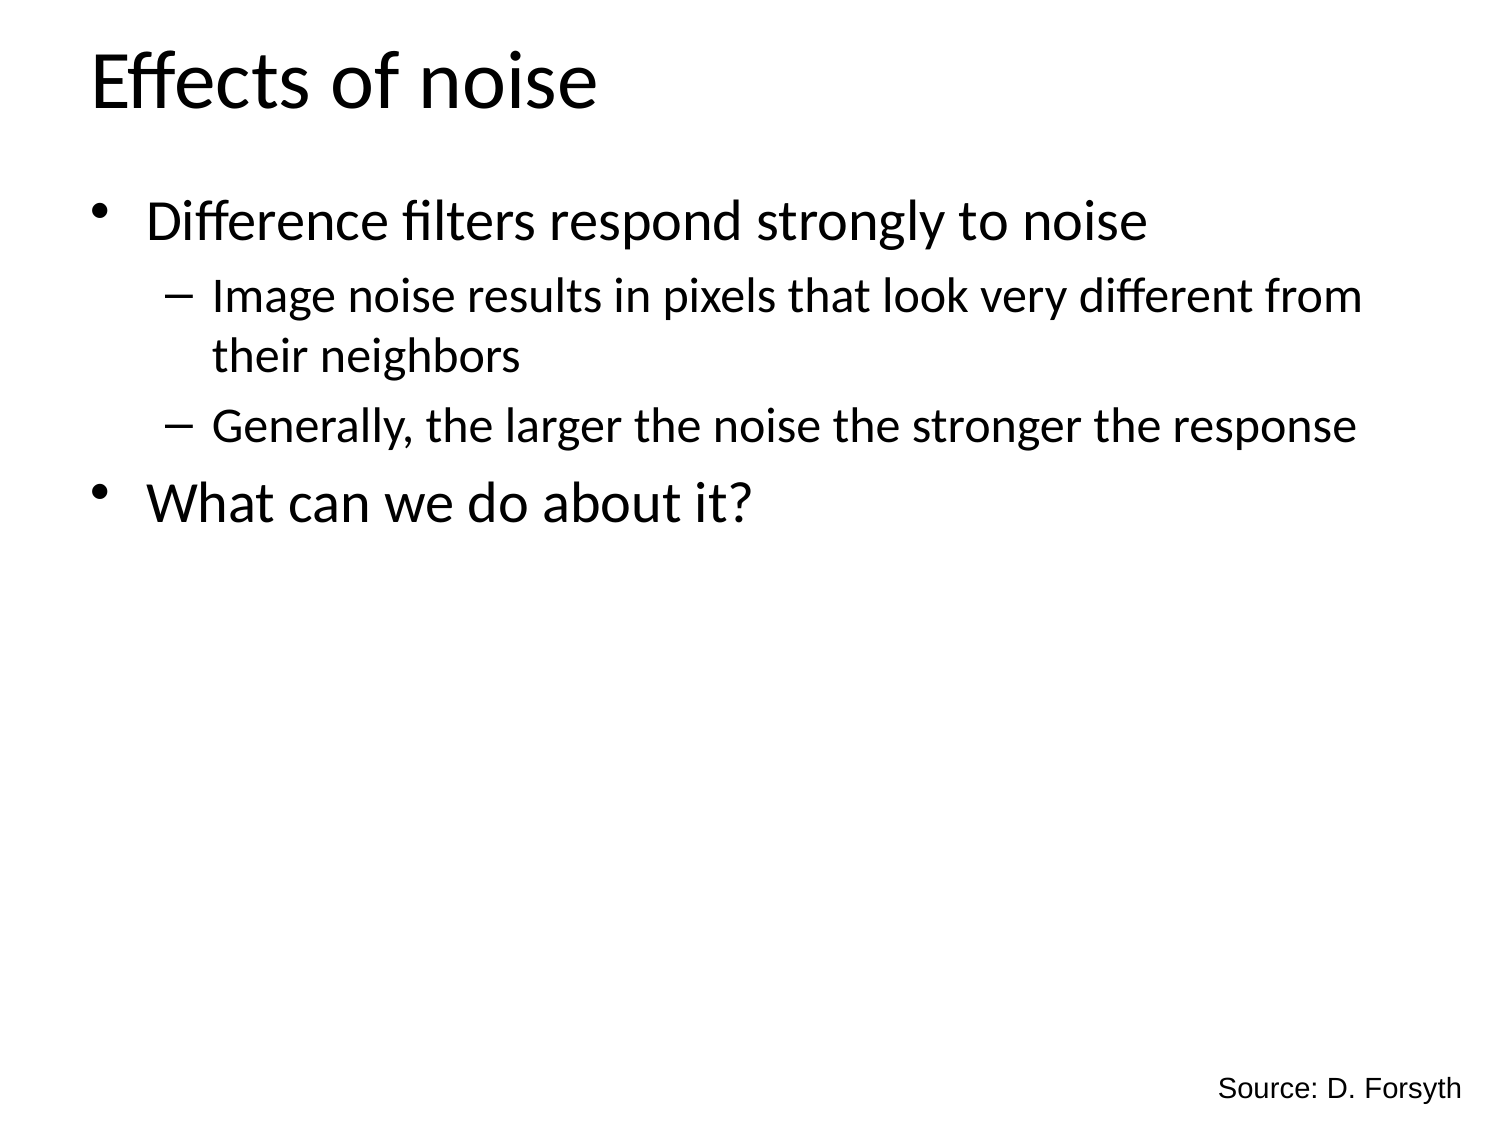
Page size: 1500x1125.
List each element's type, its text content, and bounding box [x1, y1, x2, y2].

list Difference filters respond strongly to noise Image noise results in pixels that look very different from their neighbors Generally, the larger the noise the stronger the response What can we do about it? [74, 174, 1426, 1026]
title Effects of noise [74, 0, 1426, 151]
text_box Source: D. Forsyth [1203, 1062, 1478, 1113]
